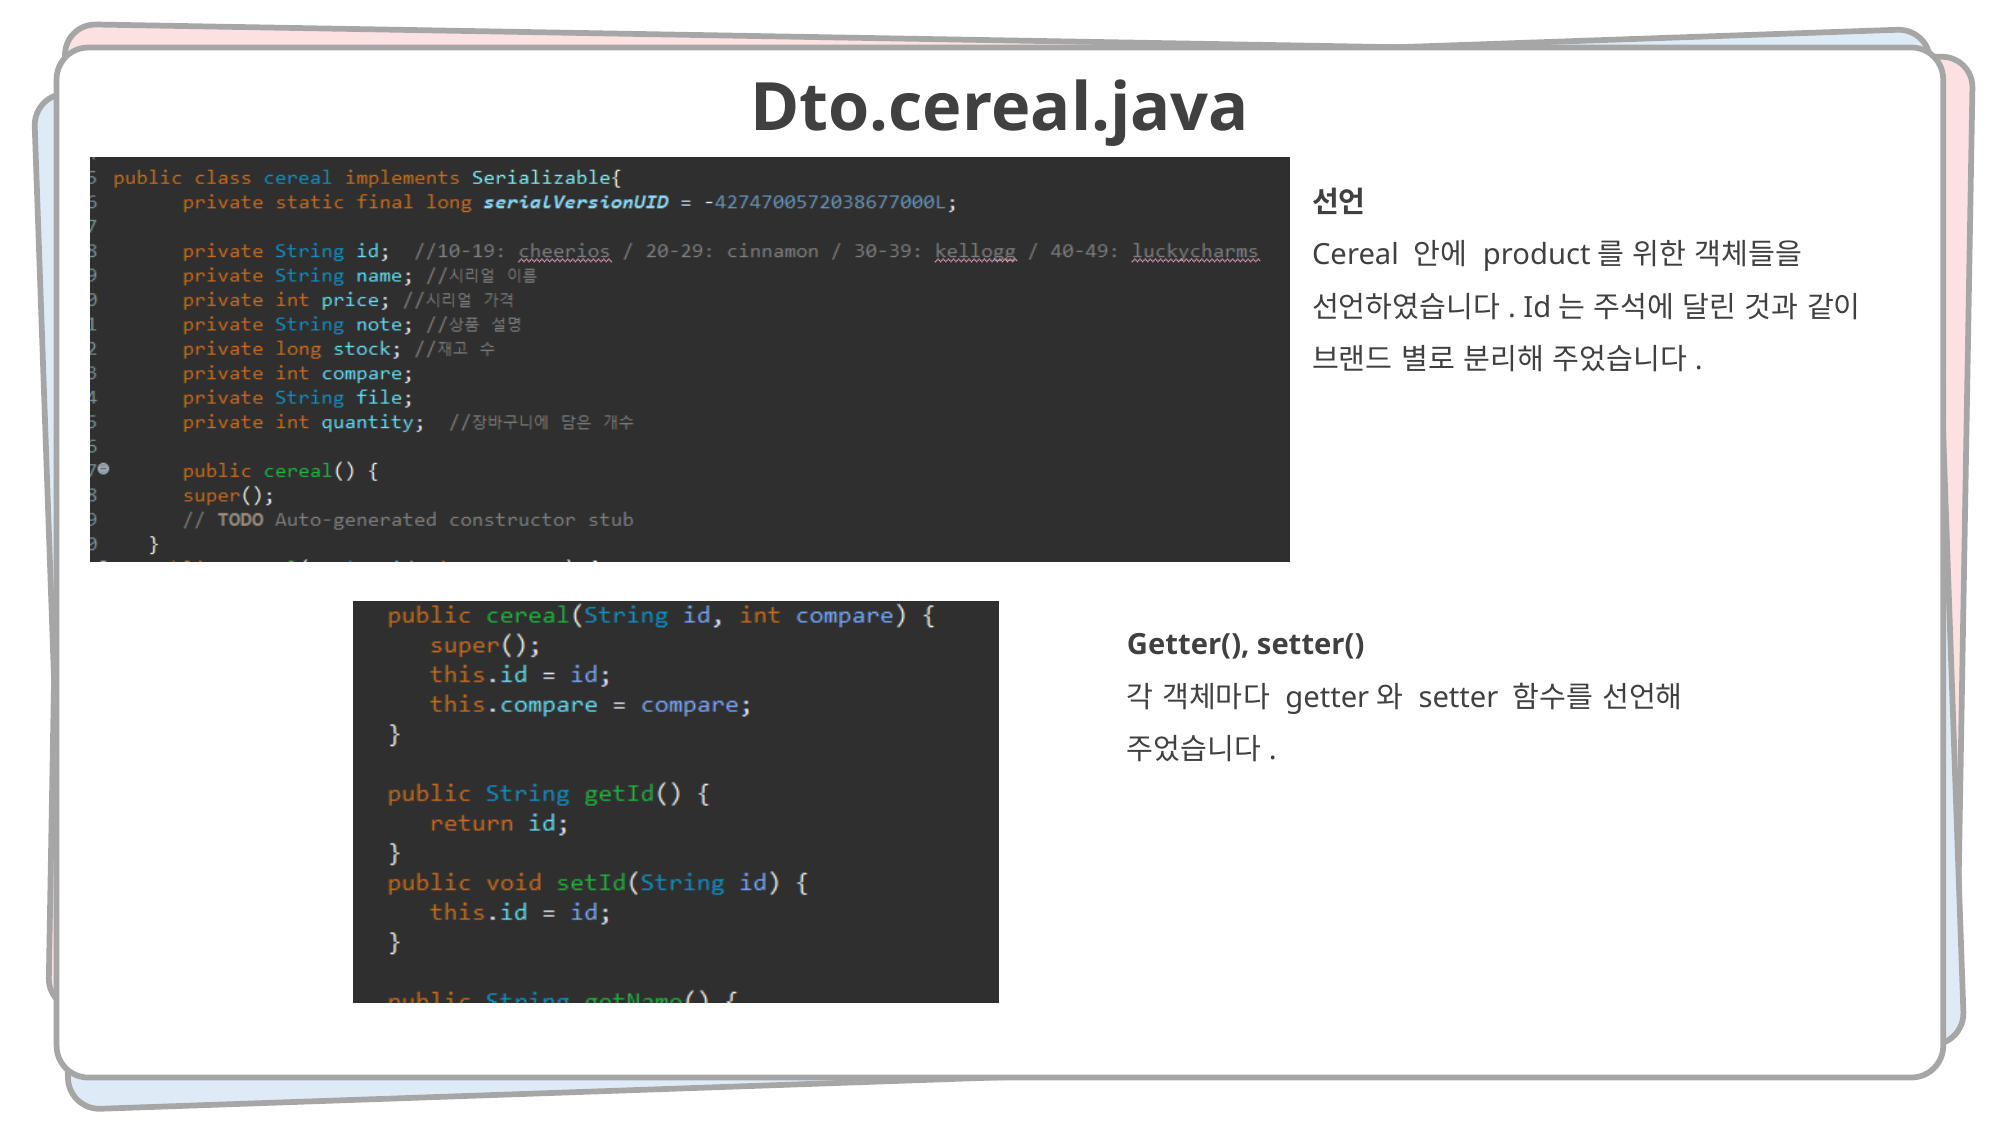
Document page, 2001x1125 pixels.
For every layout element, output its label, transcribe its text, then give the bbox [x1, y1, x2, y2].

picture [90, 157, 1290, 562]
text_box Getter(), setter() 각 객체마다 getter와 setter 함수를 선언해 주었습니다. [1112, 601, 1831, 774]
text_box 선언 Cereal 안에 product를 위한 객체들을 선언하였습니다. Id는 주석에 달린 것과 같이 브랜드 별로 분리해 주었습니다. [1297, 158, 1922, 428]
text_box [1945, 456, 1965, 1044]
text_box [66, 1071, 982, 1110]
text_box [63, 23, 1386, 57]
text_box [1403, 28, 1930, 51]
picture [353, 601, 1000, 1003]
text_box [33, 94, 55, 737]
text_box [1935, 55, 1974, 863]
text_box Dto.cereal.java [55, 46, 1945, 1079]
text_box [47, 680, 55, 999]
